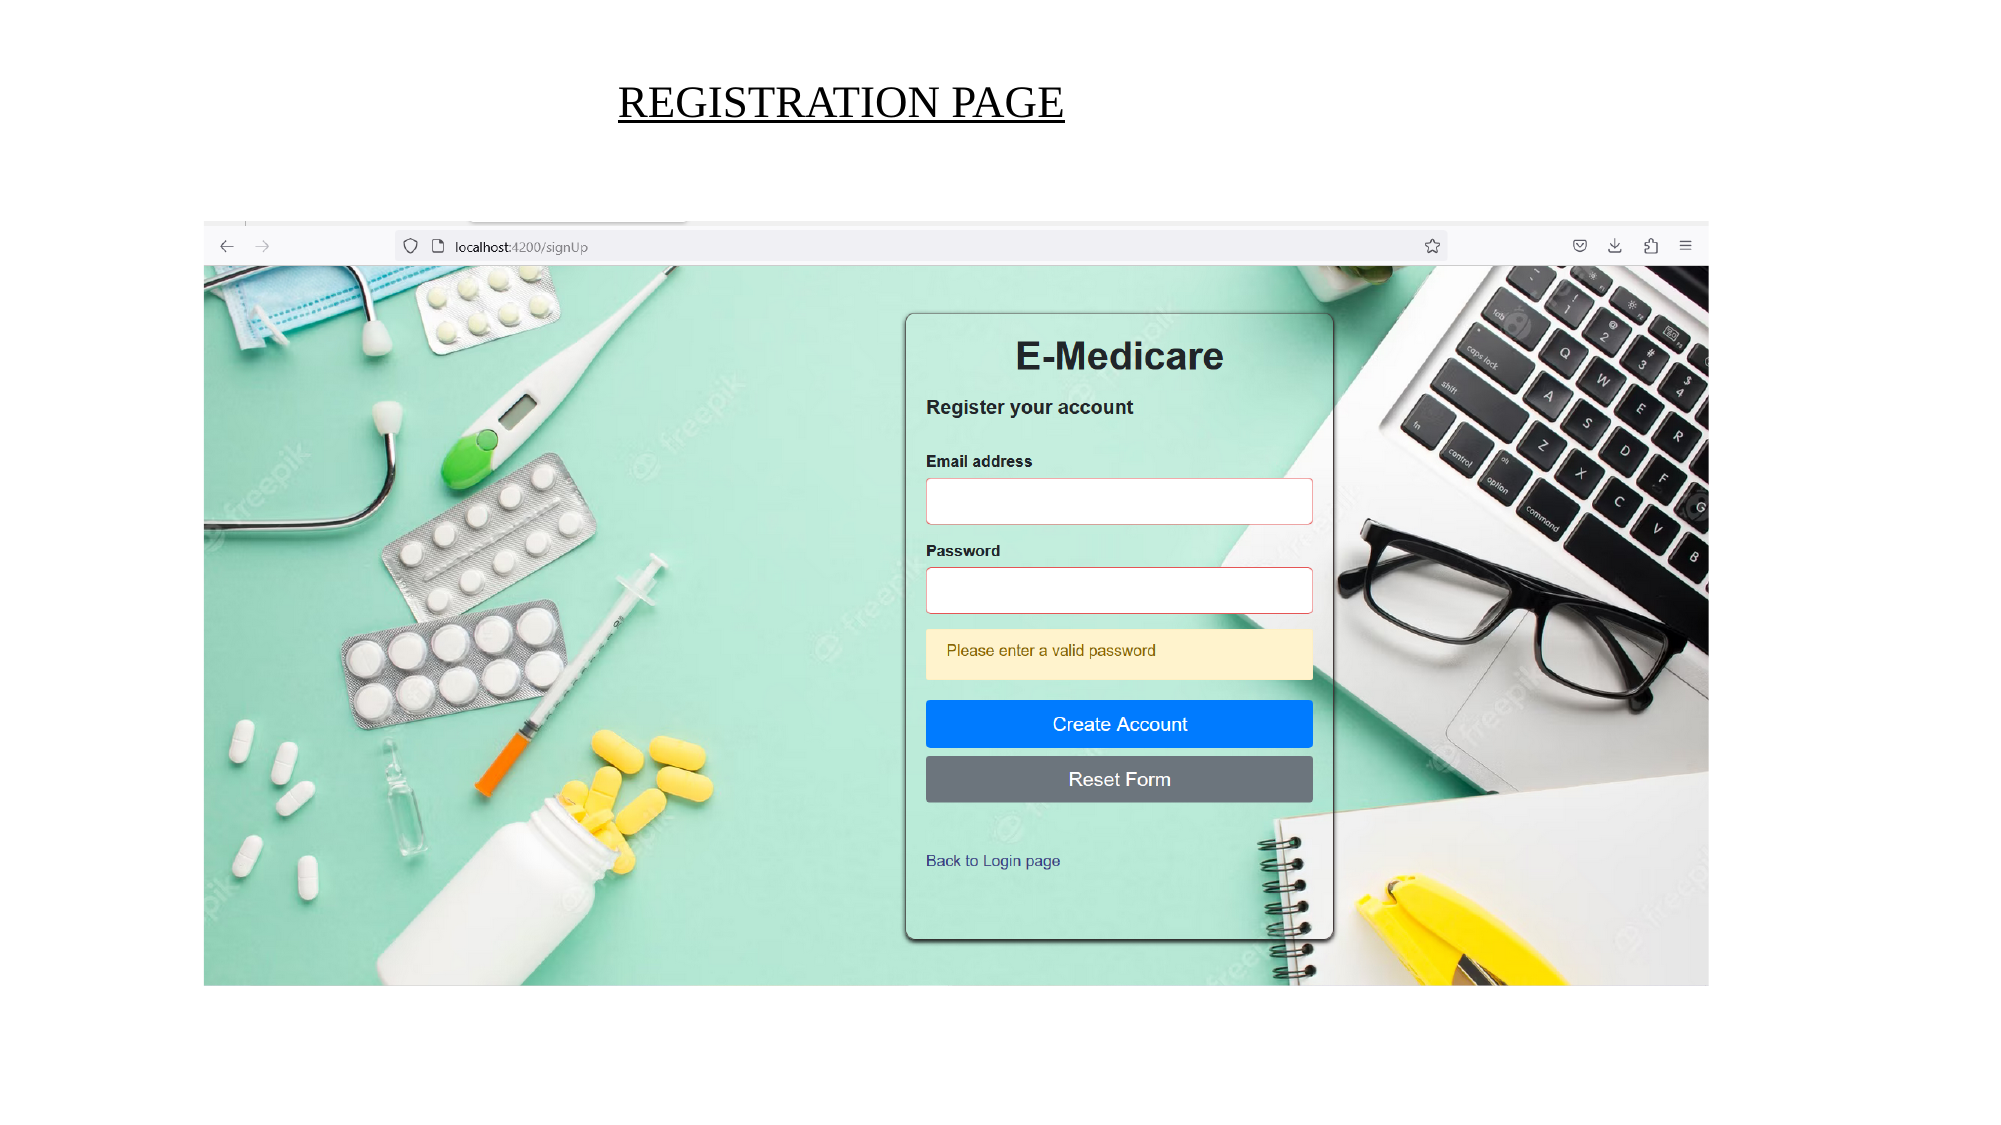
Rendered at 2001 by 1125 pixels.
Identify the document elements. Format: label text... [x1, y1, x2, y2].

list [203, 221, 1709, 986]
title REGISTRATION PAGE [602, 71, 1940, 136]
